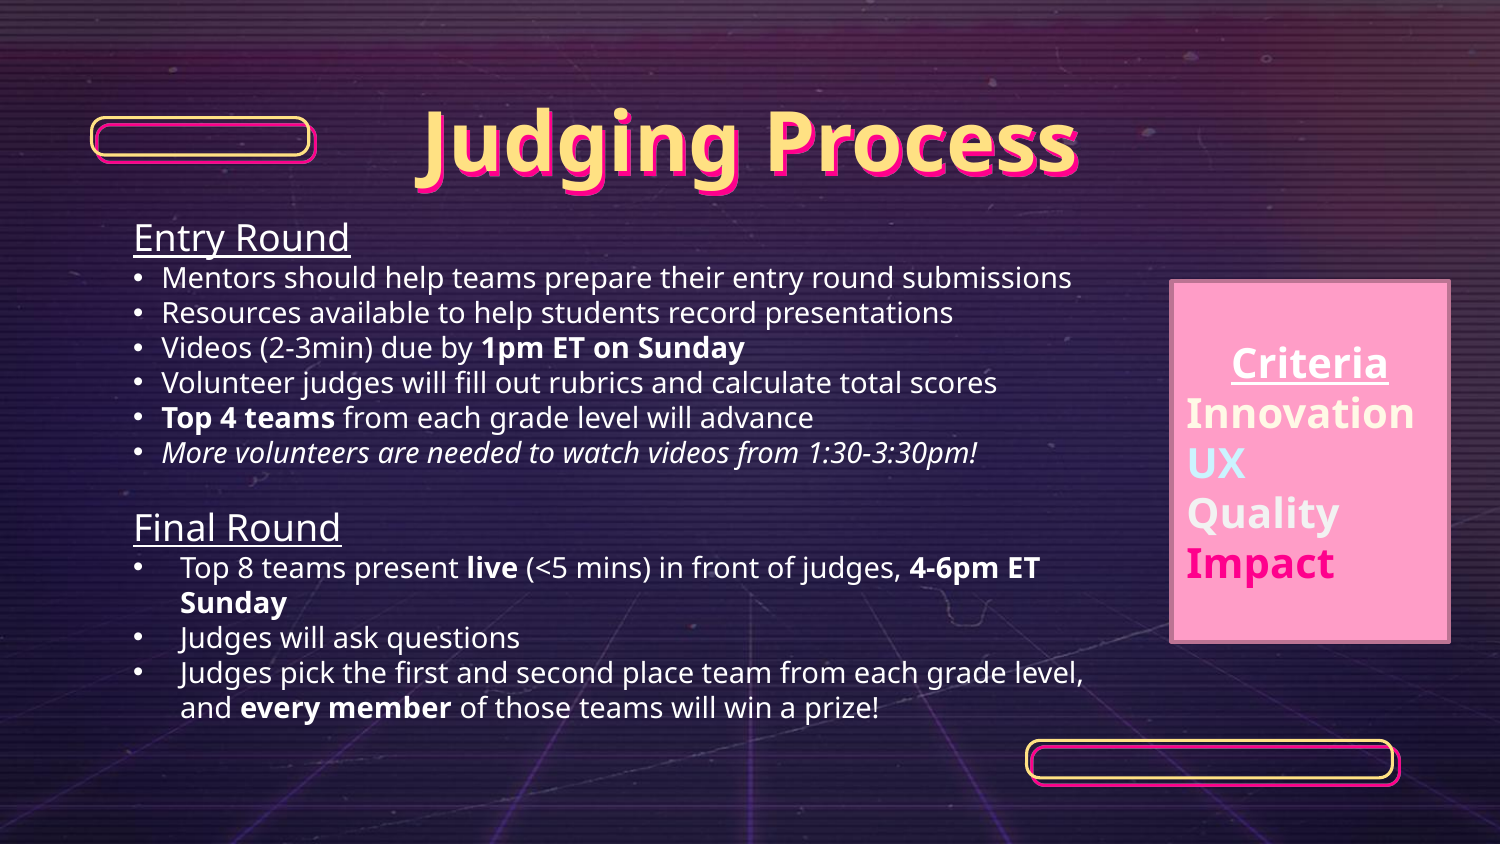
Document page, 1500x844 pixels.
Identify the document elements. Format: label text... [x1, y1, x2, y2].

picture [0, 0, 1500, 844]
text_box Criteria Innovation UX Quality Impact [1169, 279, 1451, 644]
title Judging Process [118, 72, 1382, 167]
list Entry Round Mentors should help teams prepare their entry round submissions Resources available to help students record presentations Videos (2-3min) due by 1pm ET on Sunday Volunteer judges will fill out rubrics and calculate total scores Top 4 teams from each grade level will advance More volunteers are needed to watch videos from 1:30-3:30pm! Final Round Top 8 teams present live (<5 mins) in front of judges, 4-6pm ET Sunday Judges will ask questions Judges pick the first and second place team from each grade level, and every member of those teams will win a prize! [118, 199, 1155, 760]
